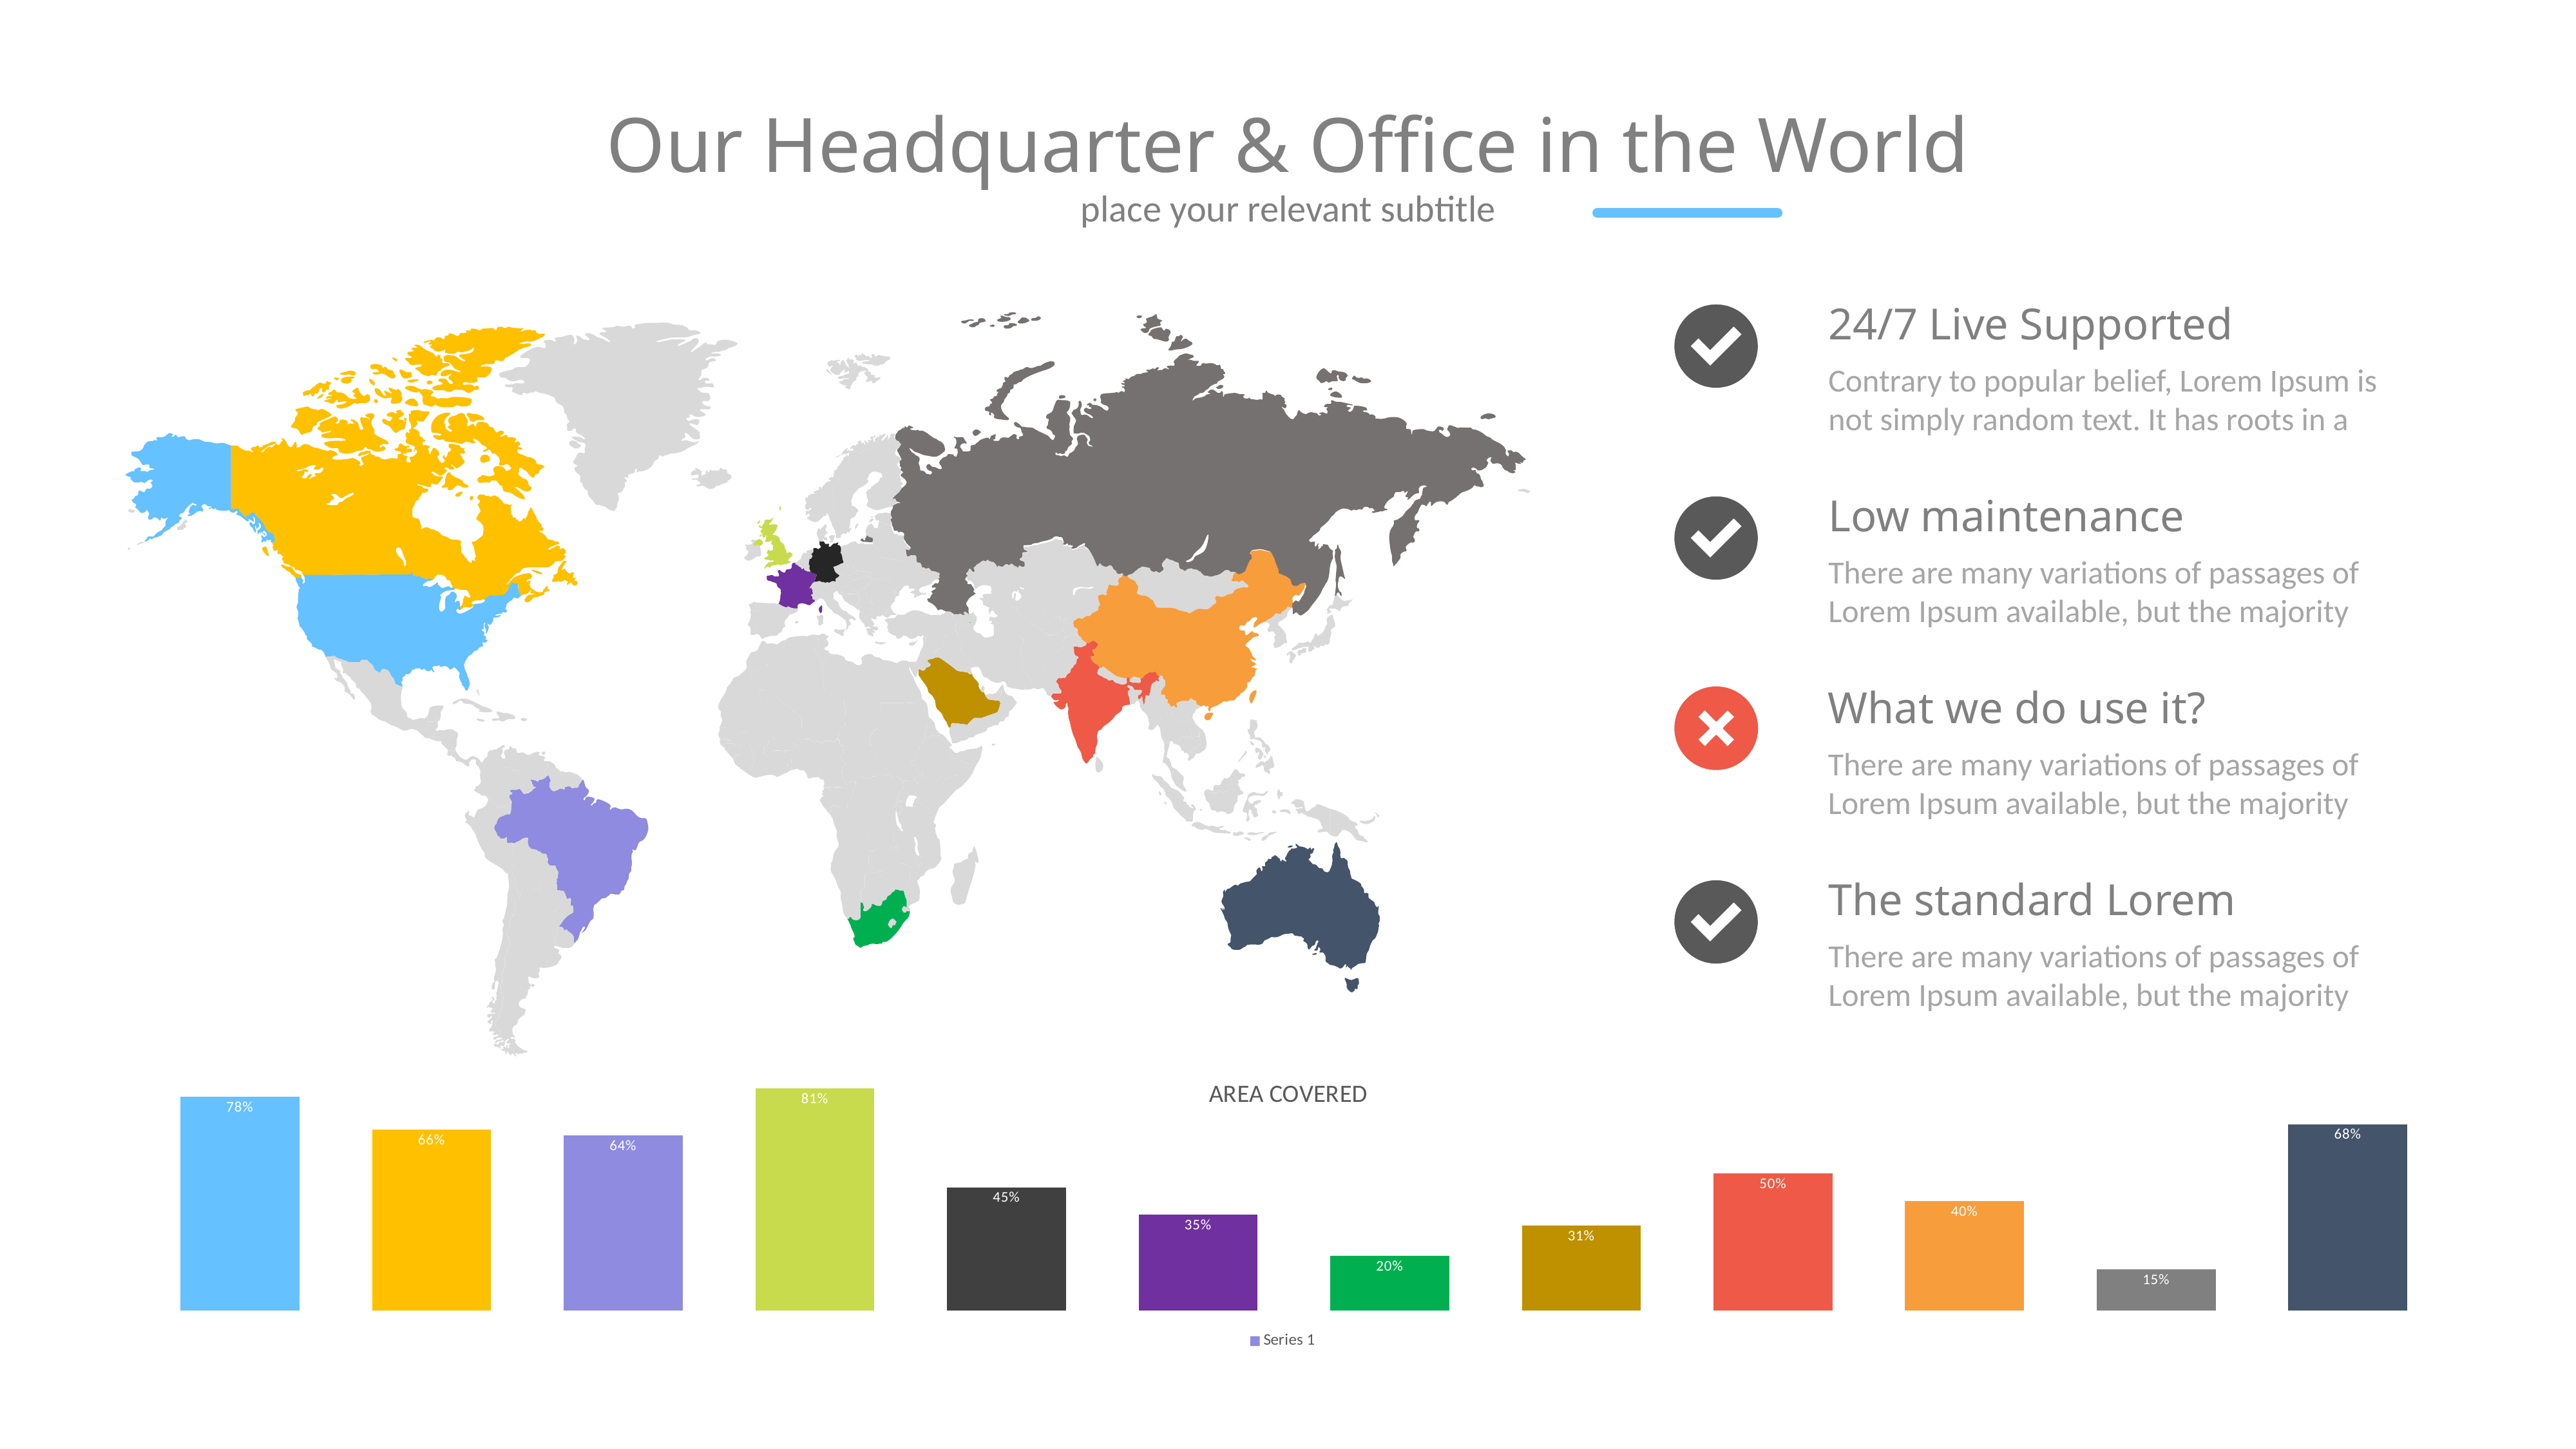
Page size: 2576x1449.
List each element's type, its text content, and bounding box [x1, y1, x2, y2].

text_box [125, 312, 1531, 1057]
title Our Headquarter & Office in the World [372, 107, 2204, 189]
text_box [1674, 302, 2409, 438]
chart [72, 1064, 2503, 1376]
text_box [1674, 686, 2409, 822]
list place your relevant subtitle [372, 189, 2204, 231]
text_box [1674, 878, 2409, 1014]
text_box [1674, 494, 2409, 630]
